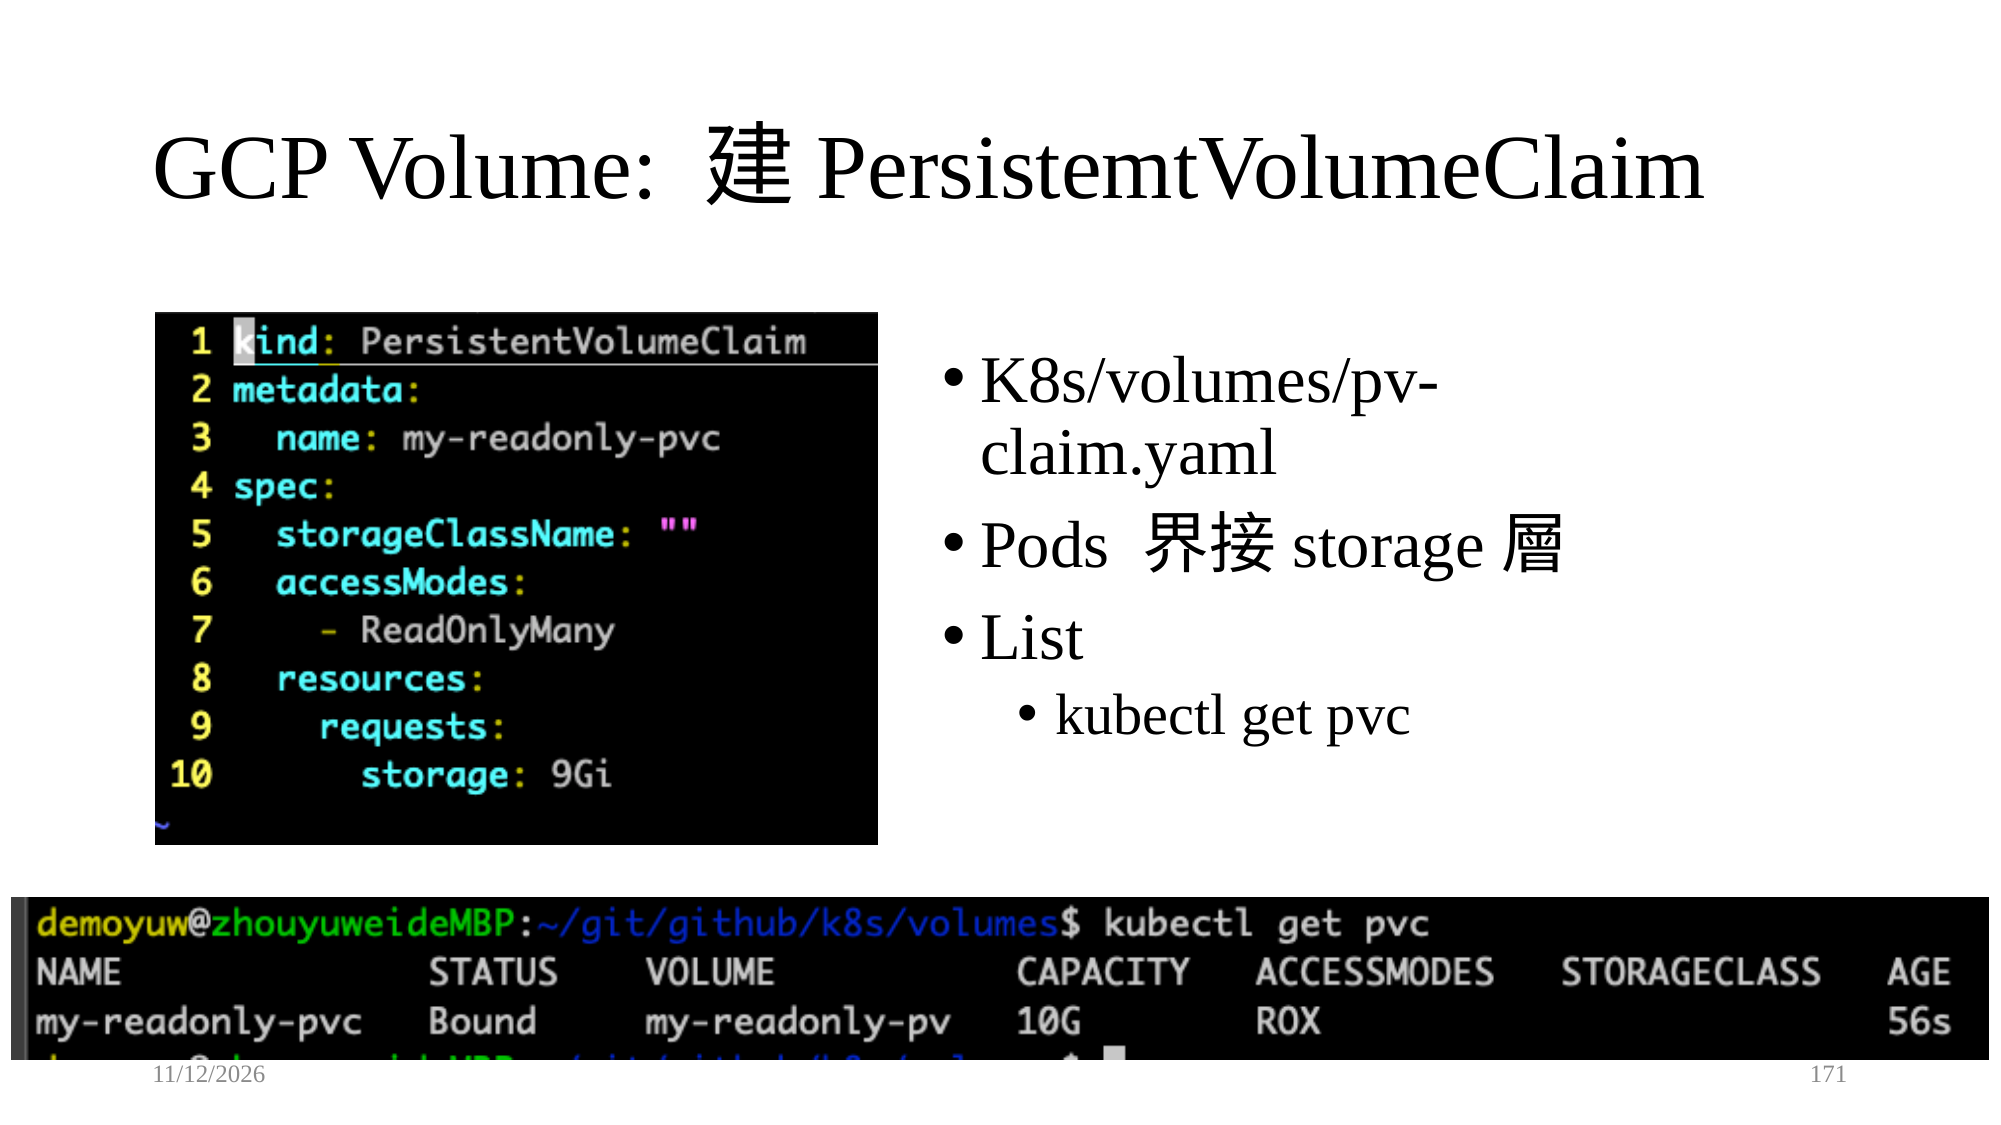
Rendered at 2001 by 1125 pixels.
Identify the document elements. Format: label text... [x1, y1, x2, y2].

title GCP Volume: 建PersistemtVolumeClaim [137, 59, 1863, 278]
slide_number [137, 1060, 588, 1103]
picture [11, 897, 1989, 1060]
picture [155, 312, 878, 845]
slide_number 171 [1412, 1060, 1863, 1103]
list K8s/volumes/pv-claim.yaml Pods 界接storage層 List kubectl get pvc [927, 337, 1649, 870]
